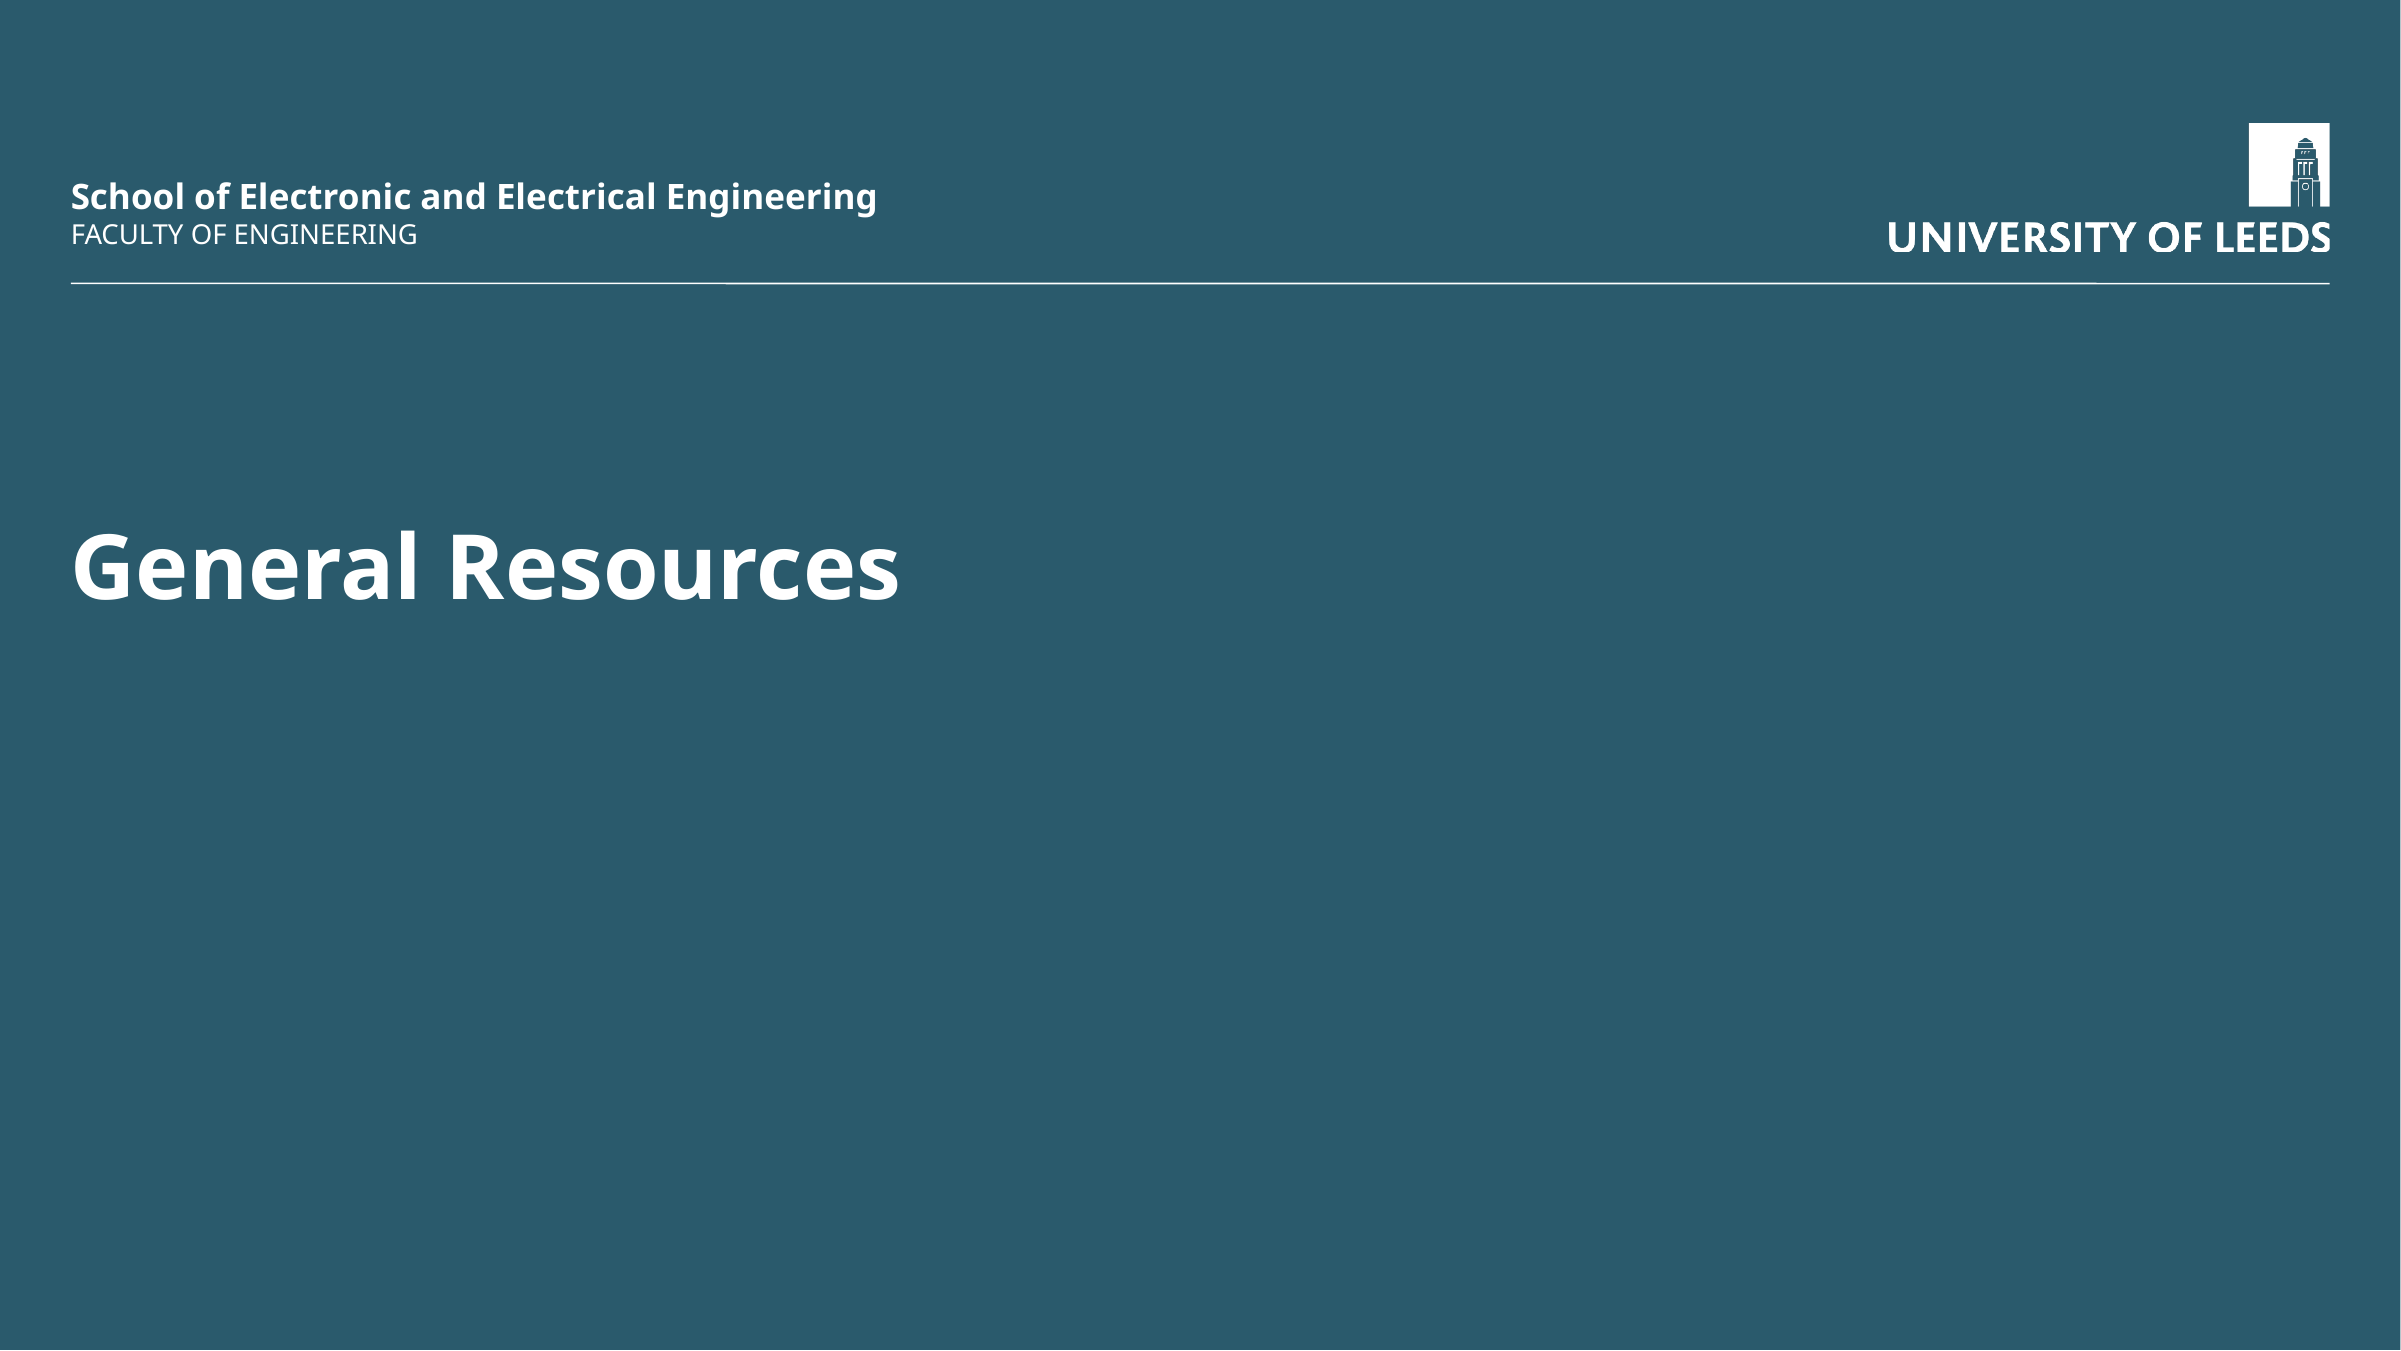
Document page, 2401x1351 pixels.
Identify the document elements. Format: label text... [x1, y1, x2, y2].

title General Resources [70, 439, 2330, 618]
